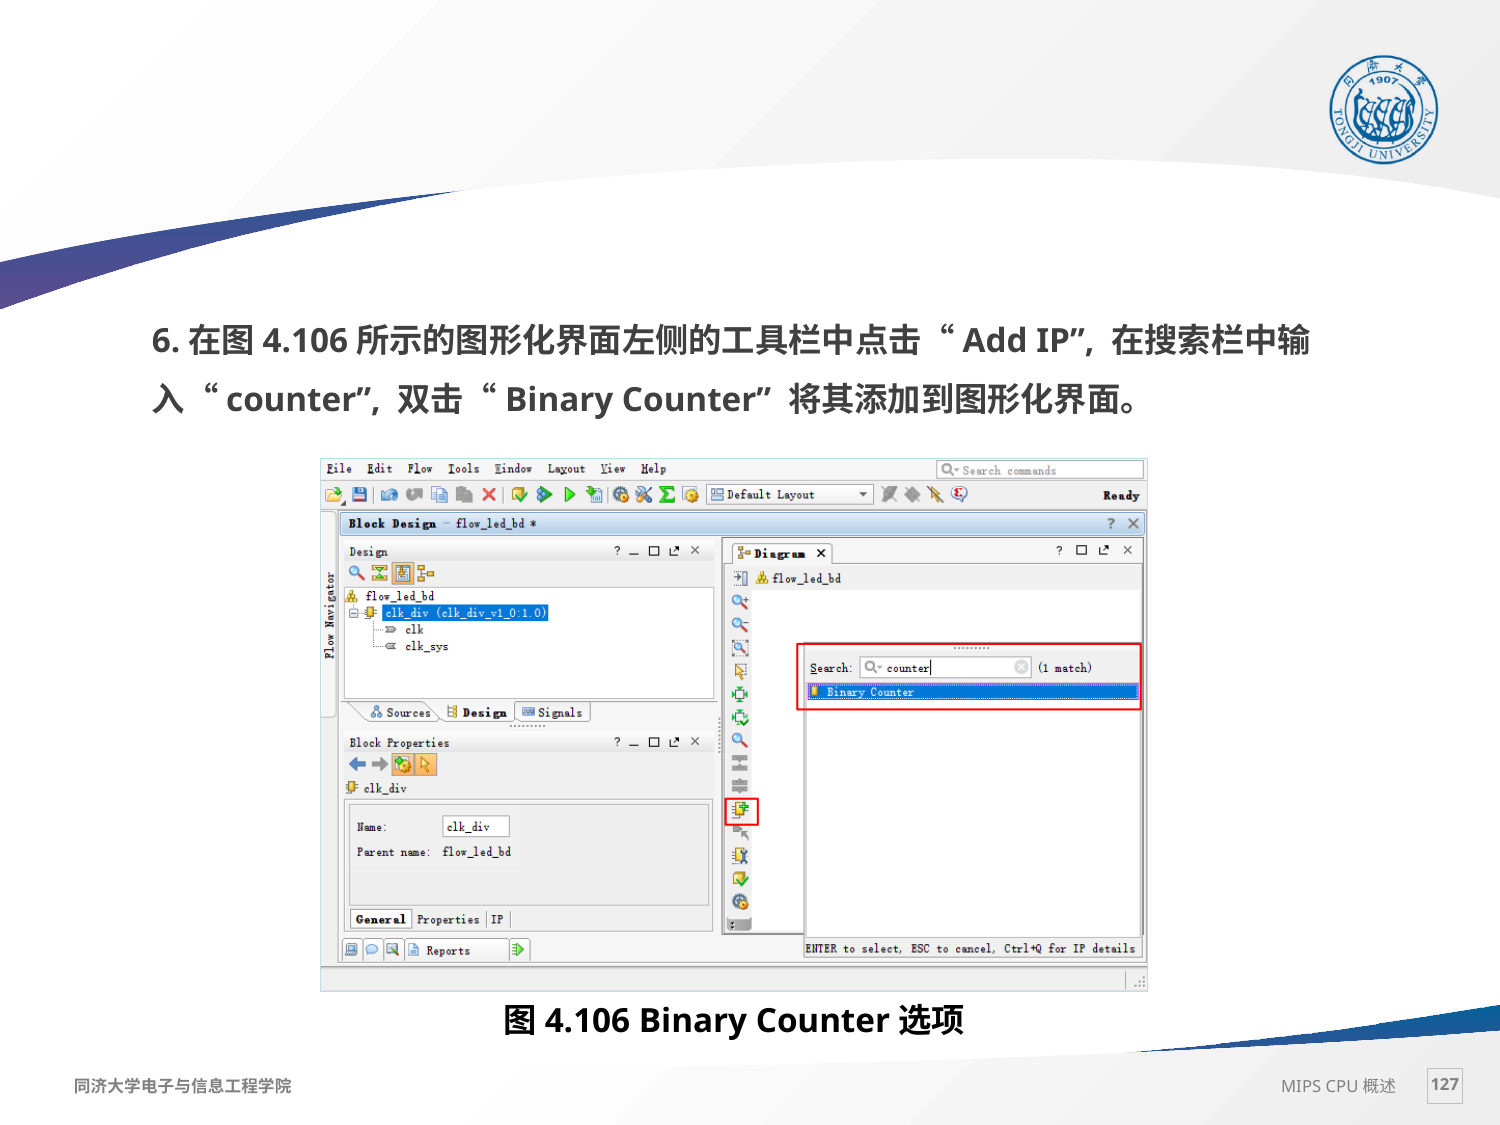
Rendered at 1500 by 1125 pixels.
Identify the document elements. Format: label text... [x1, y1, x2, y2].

picture [1319, 40, 1462, 184]
text_box 6.在图4.106所示的图形化界面左侧的工具栏中点击“Add IP”, 在搜索栏中输入“counter”, 双击“Binary Counter” 将其添加到图形化界面。 [140, 291, 1329, 426]
picture [320, 458, 1148, 992]
text_box 图4.106 Binary Counter选项 [488, 999, 980, 1047]
